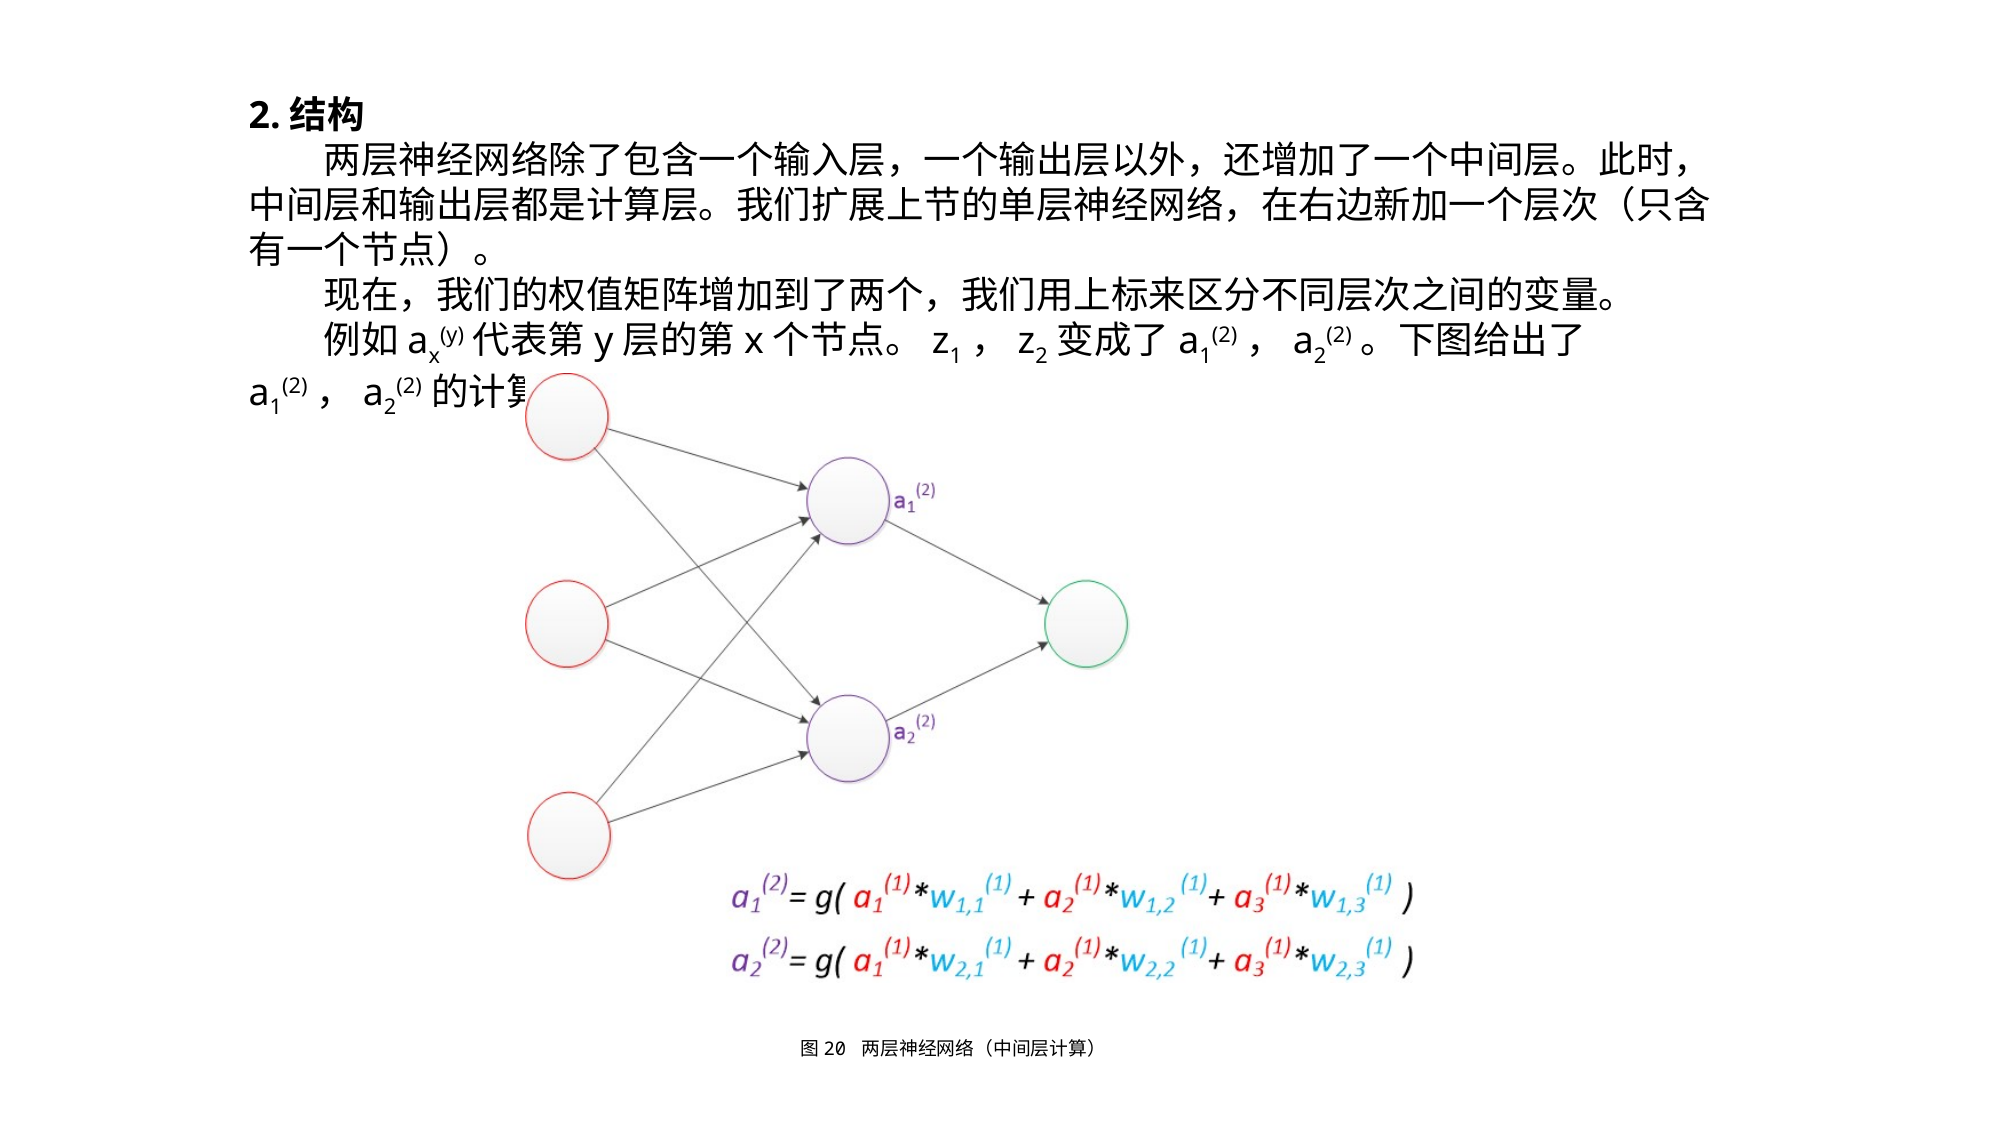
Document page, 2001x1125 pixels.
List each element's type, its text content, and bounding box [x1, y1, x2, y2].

picture [525, 372, 1414, 983]
text_box 2.结构 两层神经网络除了包含一个输入层，一个输出层以外，还增加了一个中间层。此时，中间层和输出层都是计算层。我们扩展上节的单层神经网络，在右边新加一个层次（只含有一个节点）。 现在，我们的权值矩阵增加到了两个，我们用上标来区分不同层次之间的变量。 例如ax(y)代表第y层的第x个节点。z1，z2变成了a1(2)，a2(2)。下图给出了a1(2)，a2(2)的计算公式。 [233, 84, 1761, 427]
text_box 图20 两层神经网络（中间层计算） [785, 1006, 1121, 1067]
